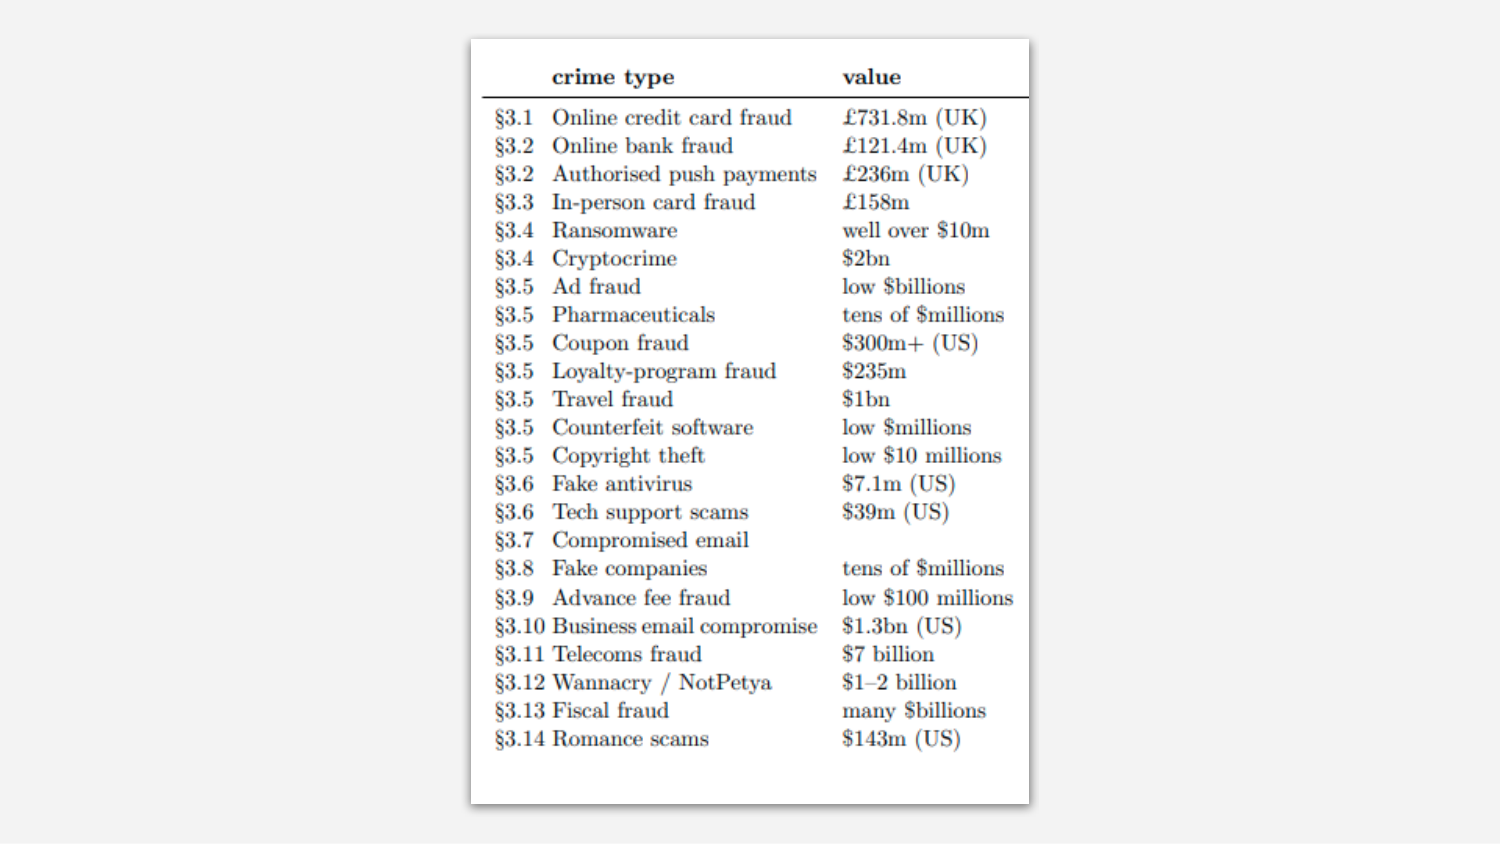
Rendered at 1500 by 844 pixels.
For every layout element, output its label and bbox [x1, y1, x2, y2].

picture [470, 39, 1030, 805]
text_box [0, 0, 1500, 844]
